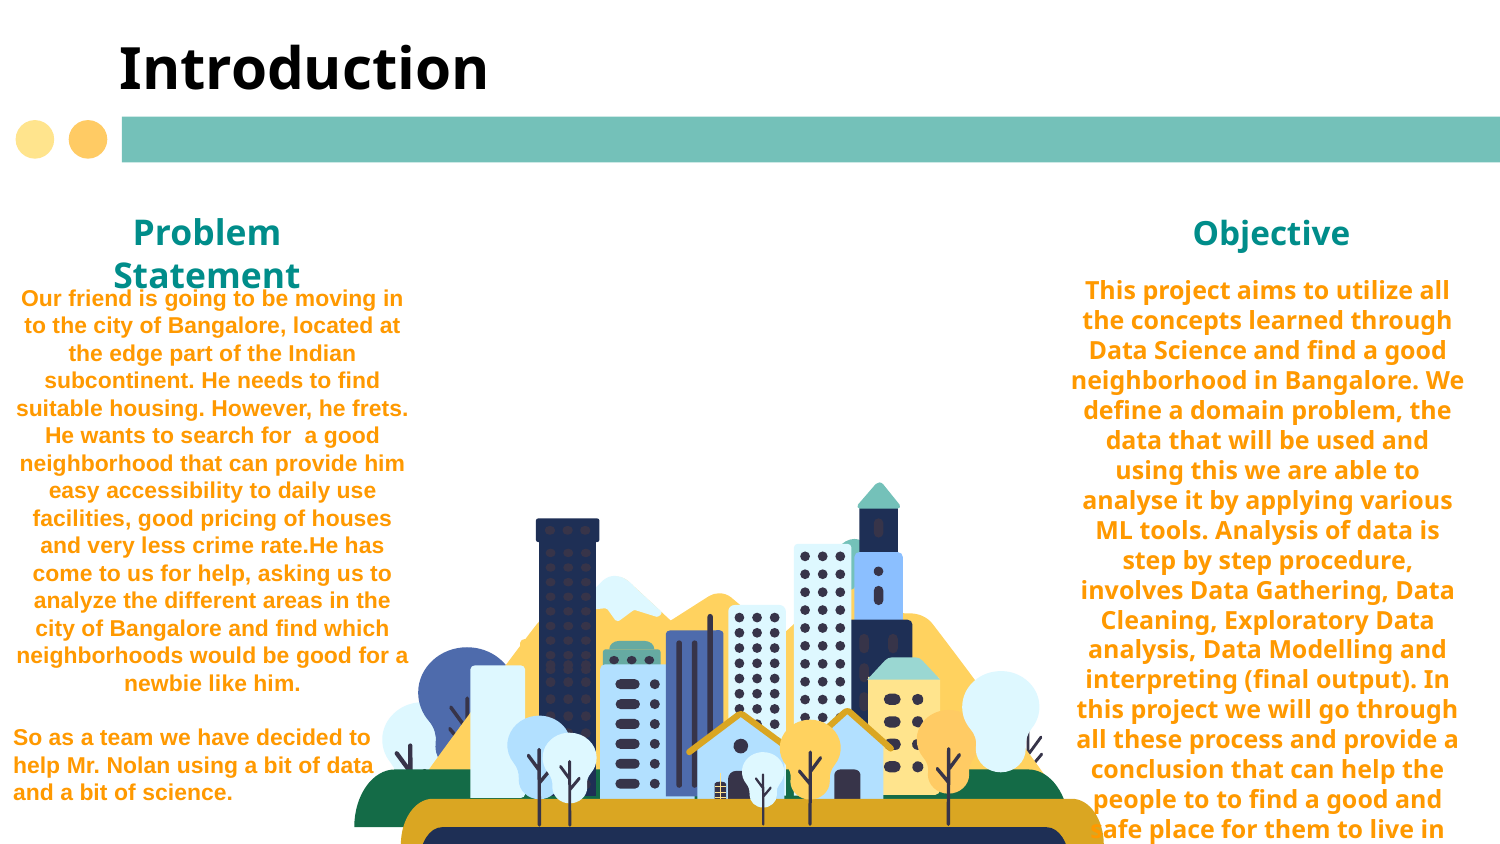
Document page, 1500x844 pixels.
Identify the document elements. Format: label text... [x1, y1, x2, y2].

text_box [354, 482, 1105, 844]
text_box Objective [1143, 196, 1401, 267]
title Introduction [104, 0, 1104, 117]
text_box Problem Statement [32, 195, 382, 311]
text_box This project aims to utilize all the concepts learned through Data Science and find a good neighborhood in Bangalore. We define a domain problem, the data that will be used and using this we are able to analyse it by applying various ML tools. Analysis of data is step by step procedure, involves Data Gathering, Data Cleaning, Exploratory Data analysis, Data Modelling and interpreting (final output). In this project we will go through all these process and provide a conclusion that can help the people to to find a good and safe place for them to live in while moving to a new city.. [1053, 259, 1483, 844]
text_box Our friend is going to be moving in to the city of Bangalore, located at the edge part of the Indian subcontinent. He needs to find suitable housing. However, he frets. He wants to search for a good neighborhood that can provide him easy accessibility to daily use facilities, good pricing of houses and very less crime rate.He has come to us for help, asking us to analyze the different areas in the city of Bangalore and find which neighborhoods would be good for a newbie like him. So as a team we have decided to help Mr. Nolan using a bit of data and a bit of science. [0, 268, 427, 821]
